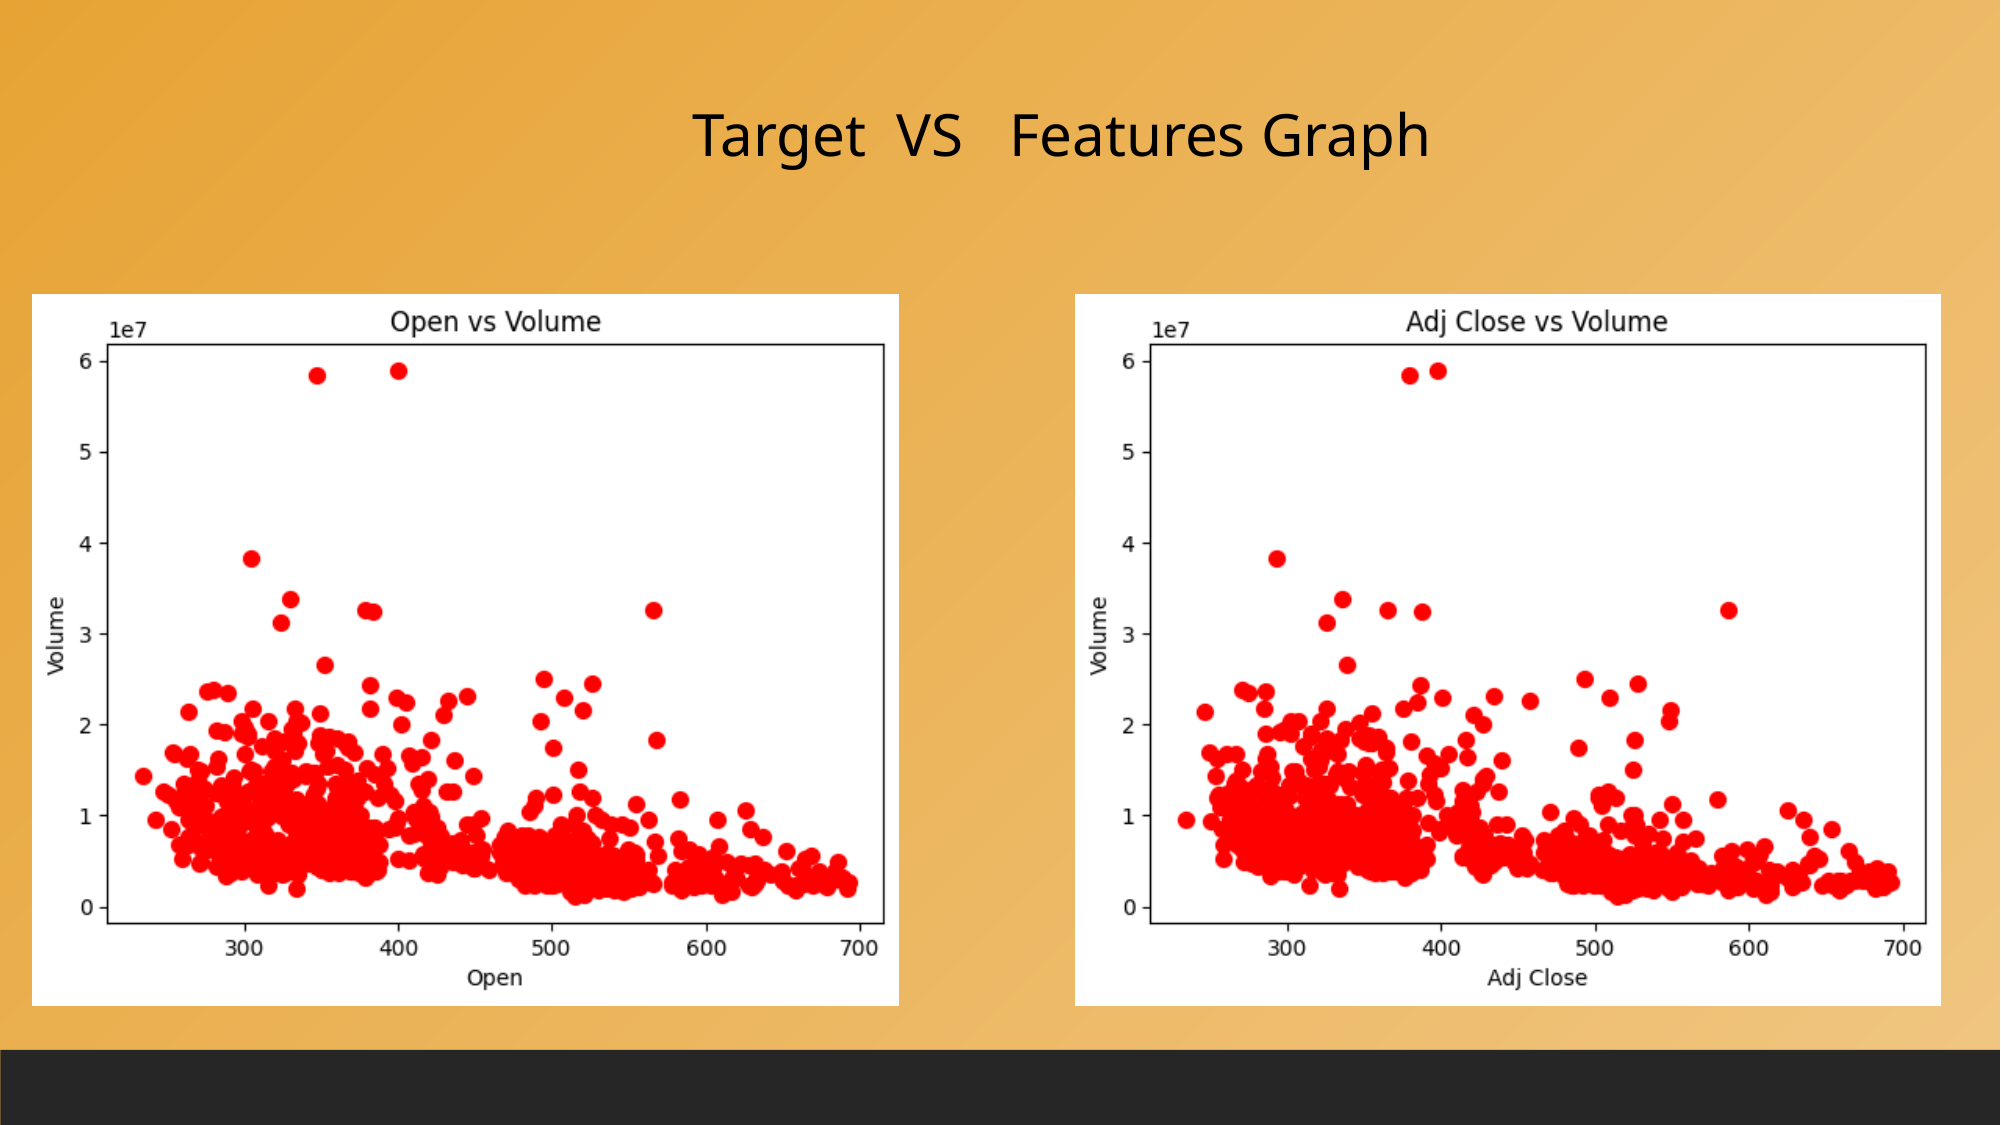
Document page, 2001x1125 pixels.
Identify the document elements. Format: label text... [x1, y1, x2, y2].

text_box Target VS Features Graph [678, 91, 1717, 176]
picture [31, 294, 899, 1007]
picture [1074, 294, 1942, 1007]
